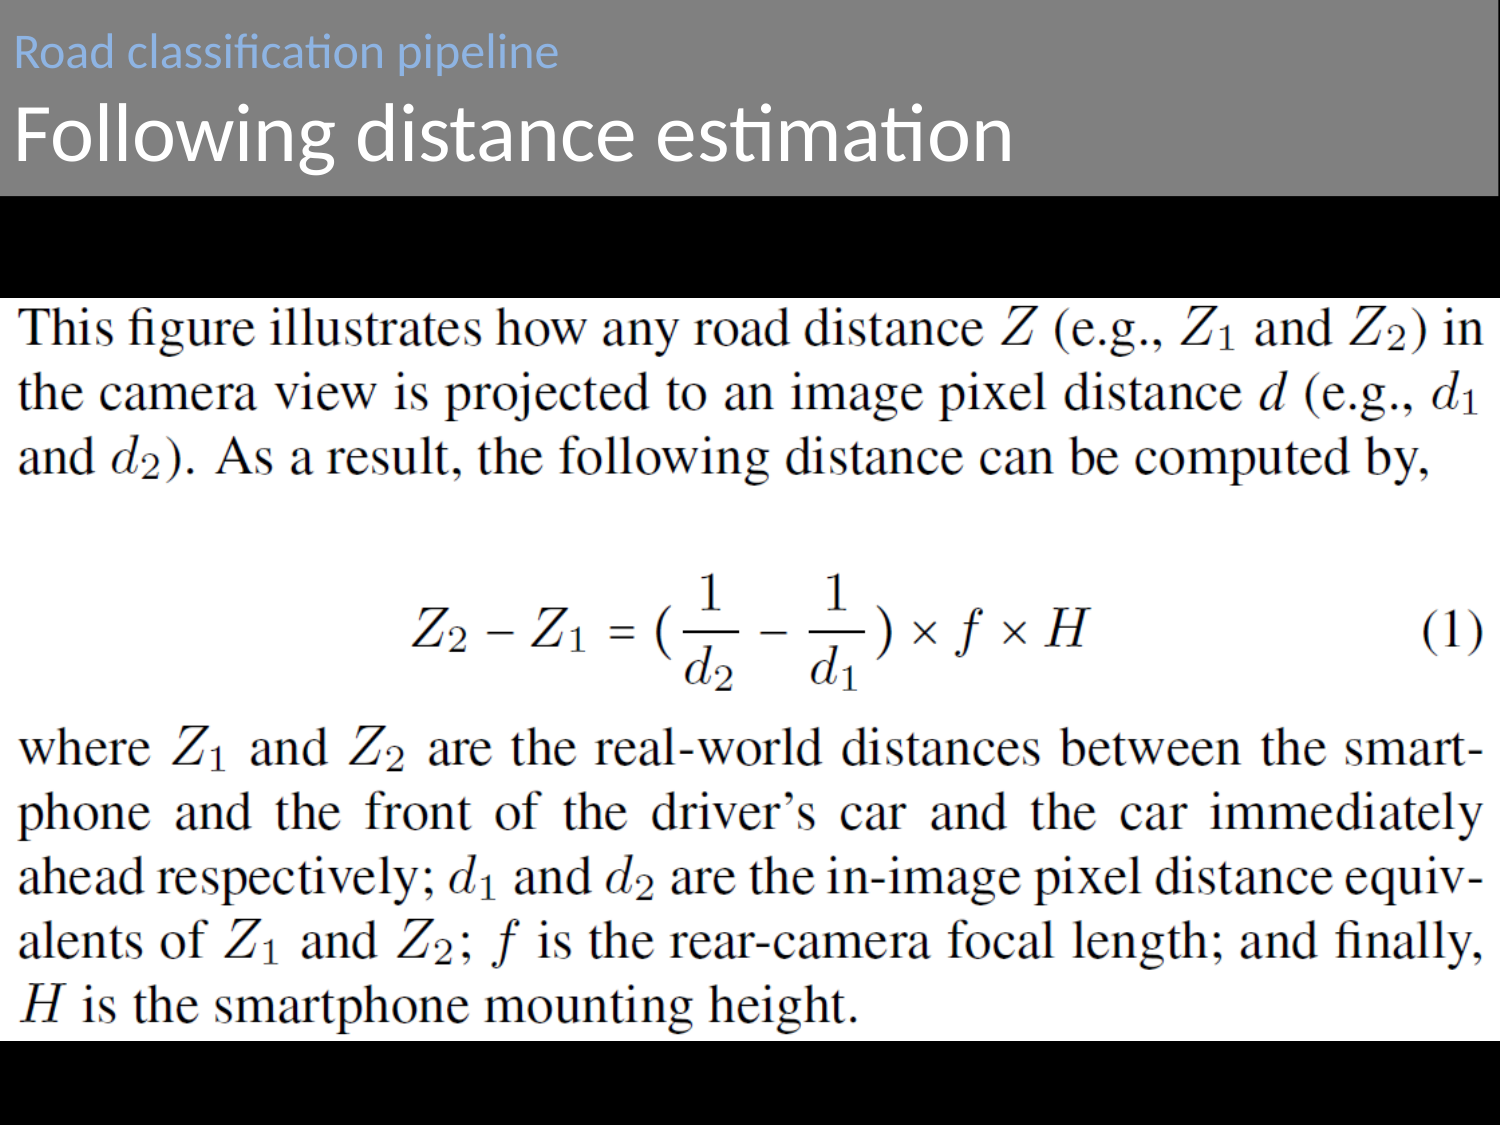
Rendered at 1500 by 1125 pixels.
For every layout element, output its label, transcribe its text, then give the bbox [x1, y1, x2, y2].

picture [0, 297, 1500, 1041]
text_box Road classification pipeline Following distance estimation [0, 0, 1500, 198]
